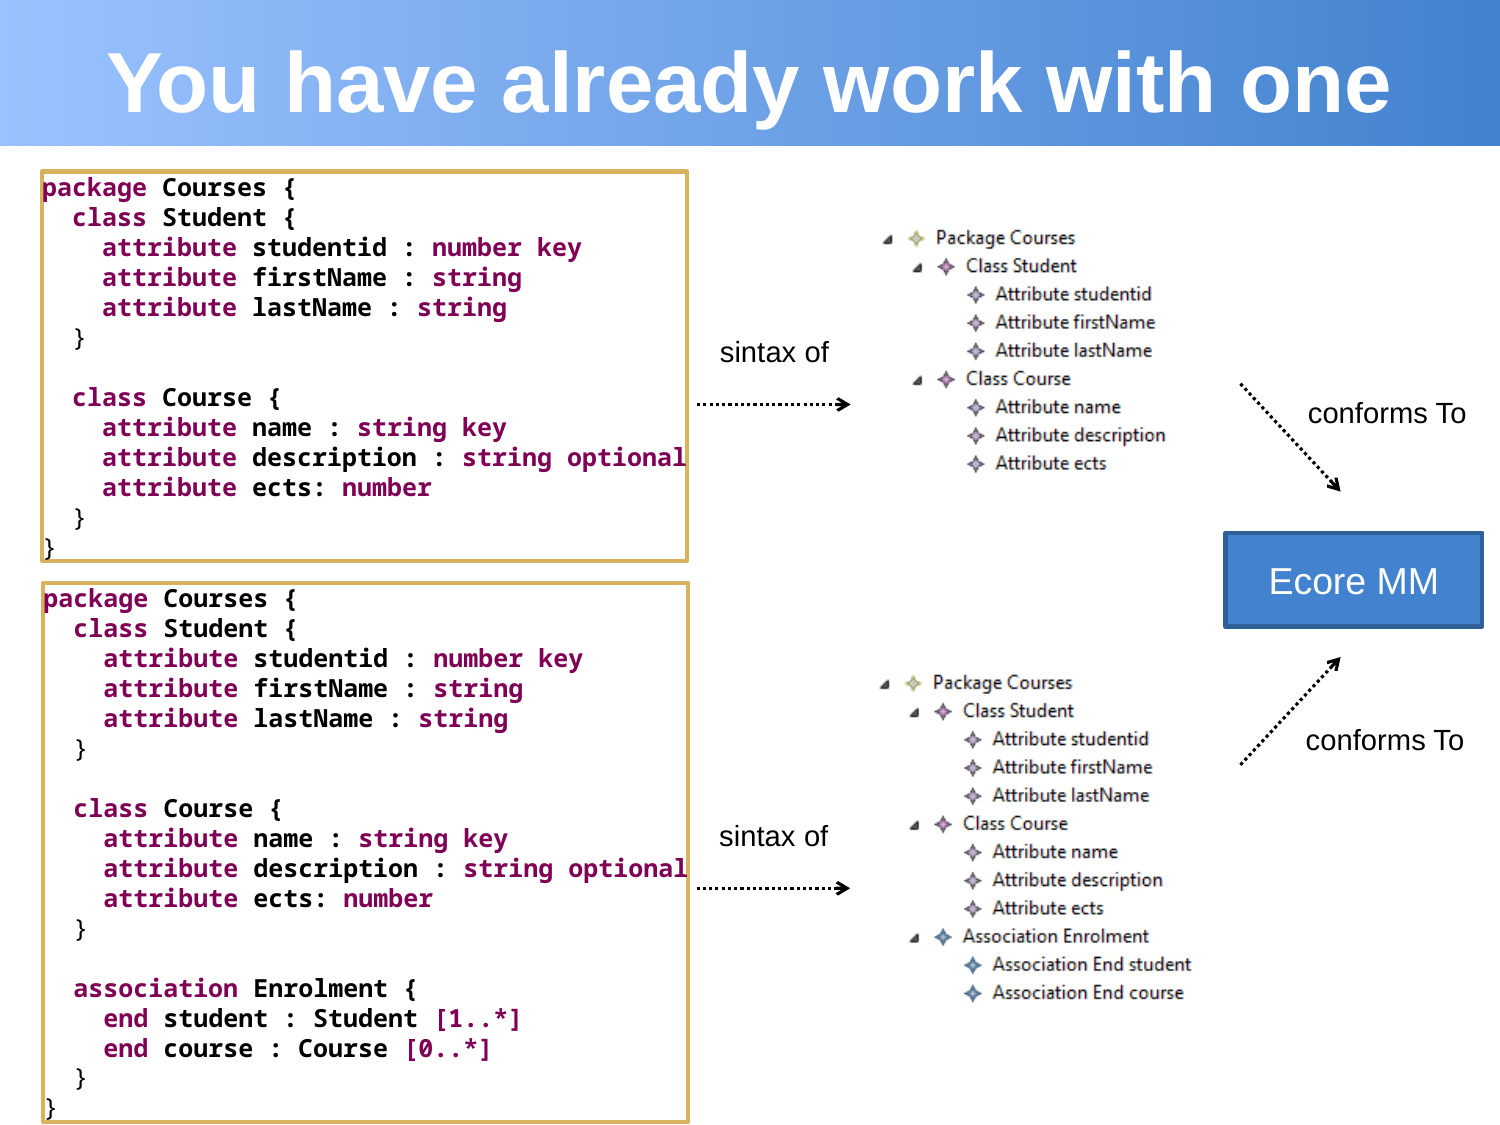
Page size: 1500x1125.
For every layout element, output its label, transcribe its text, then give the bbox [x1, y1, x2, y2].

text_box [0, 0, 1500, 147]
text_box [1240, 656, 1341, 765]
title You have already work with one [17, 19, 1483, 138]
picture [868, 223, 1200, 509]
text_box package Courses { class Student { attribute studentid : number key attribute firstName : string attribute lastName : string } class Course { attribute name : string key attribute description : string optional attribute ects: number } } [40, 169, 689, 563]
text_box package Courses { class Student { attribute studentid : number key attribute firstName : string attribute lastName : string } class Course { attribute name : string key attribute description : string optional attribute ects: number } association Enrolment { end student : Student [1..*] end course : Course [0..*] } } [41, 581, 690, 1124]
text_box Ecore MM [1223, 531, 1484, 629]
text_box conforms To [1343, 387, 1482, 437]
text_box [1240, 383, 1341, 492]
text_box sintax of [704, 809, 844, 860]
picture [868, 672, 1226, 1030]
text_box conforms To [1344, 714, 1480, 764]
text_box sintax of [704, 326, 845, 376]
